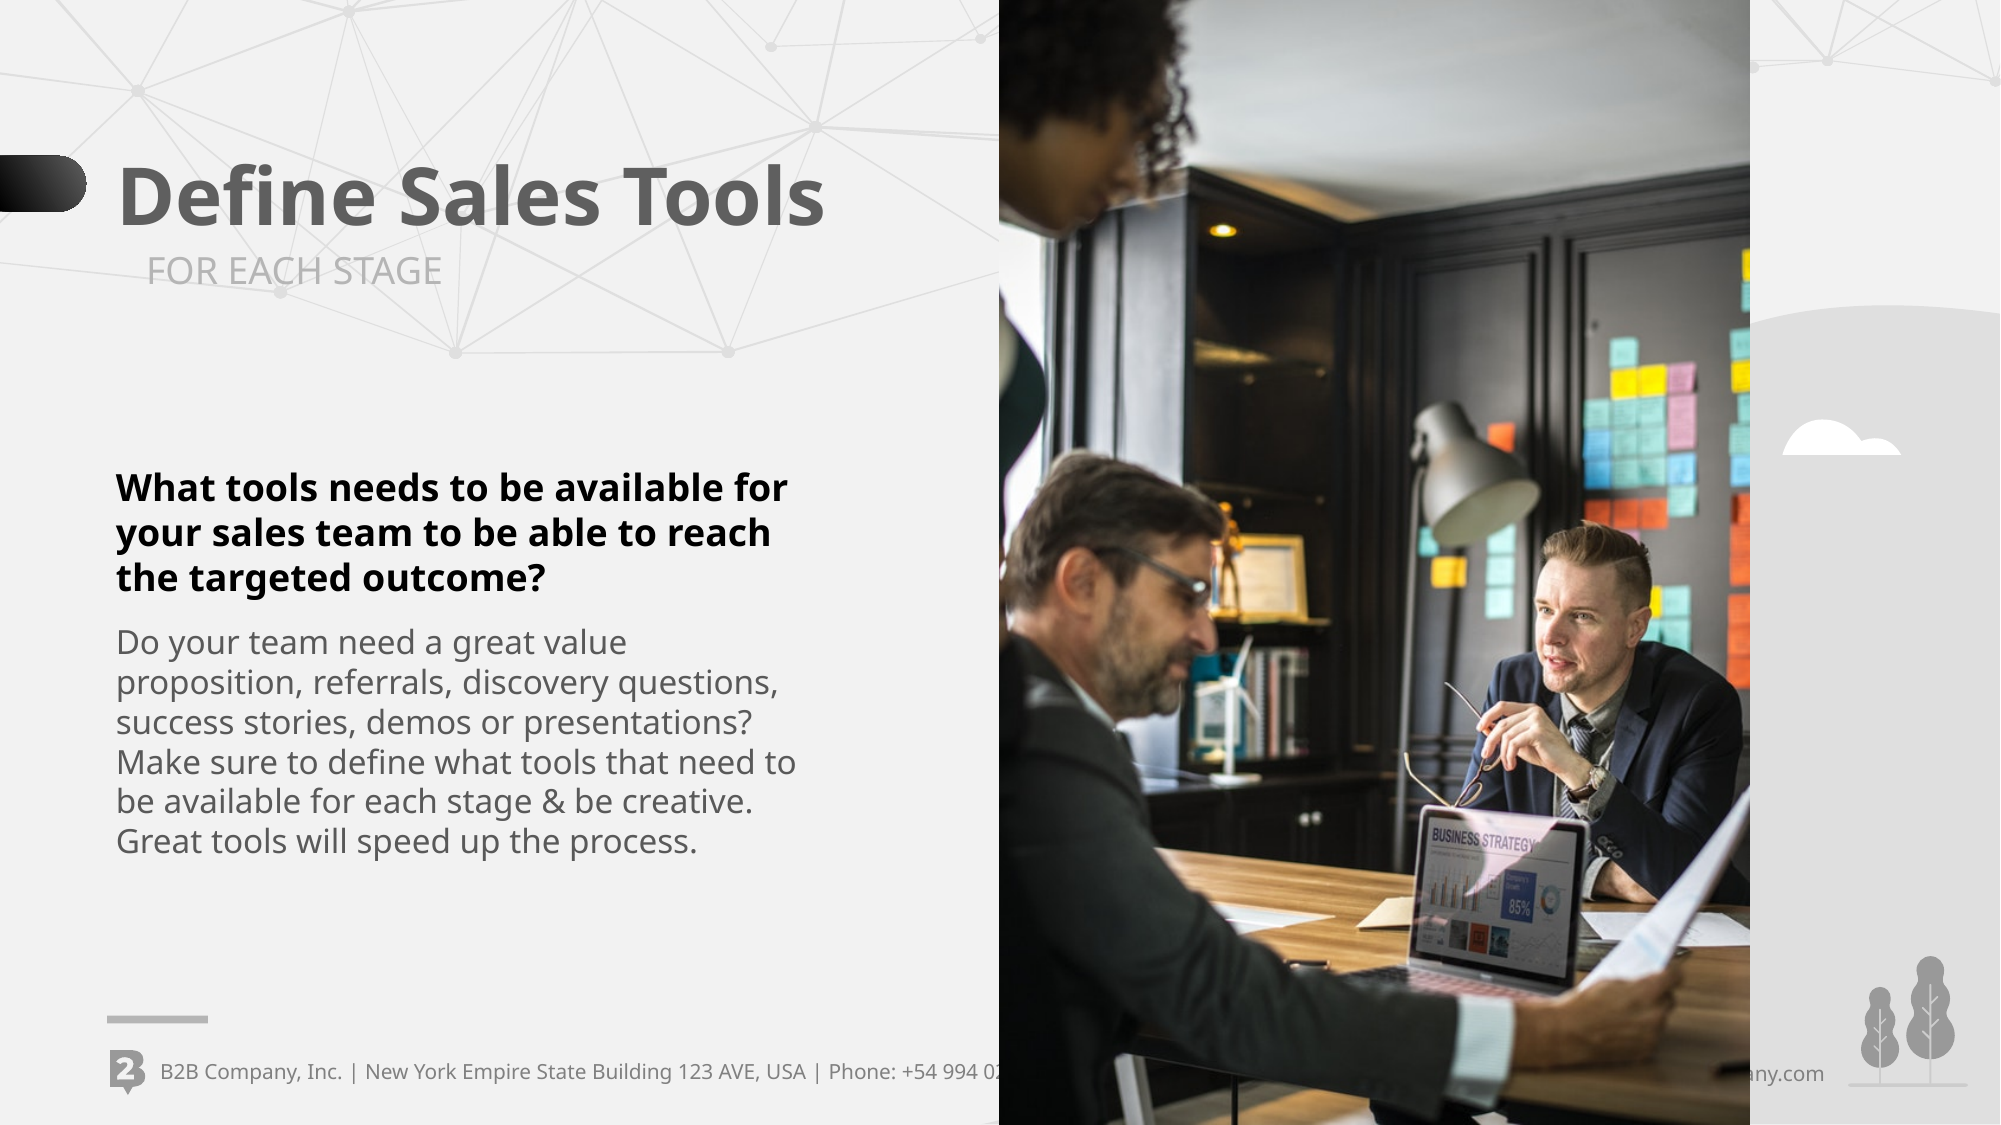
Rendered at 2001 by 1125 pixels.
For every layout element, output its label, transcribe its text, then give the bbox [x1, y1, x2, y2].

text_box What tools needs to be available for your sales team to be able to reach the targeted outcome? [101, 456, 835, 607]
title Define Sales Tools [101, 138, 915, 250]
text_box FOR EACH STAGE [131, 217, 458, 300]
text_box Do your team need a great value proposition, referrals, discovery questions, success stories, demos or presentations? Make sure to define what tools that need to be available for each stage & be creative. Great tools will speed up the process. [101, 613, 835, 868]
picture [999, 0, 1750, 1125]
footer B2B Company, Inc. | New York Empire State Building 123 AVE, USA | Phone: +54 994 022 [145, 1042, 999, 1103]
